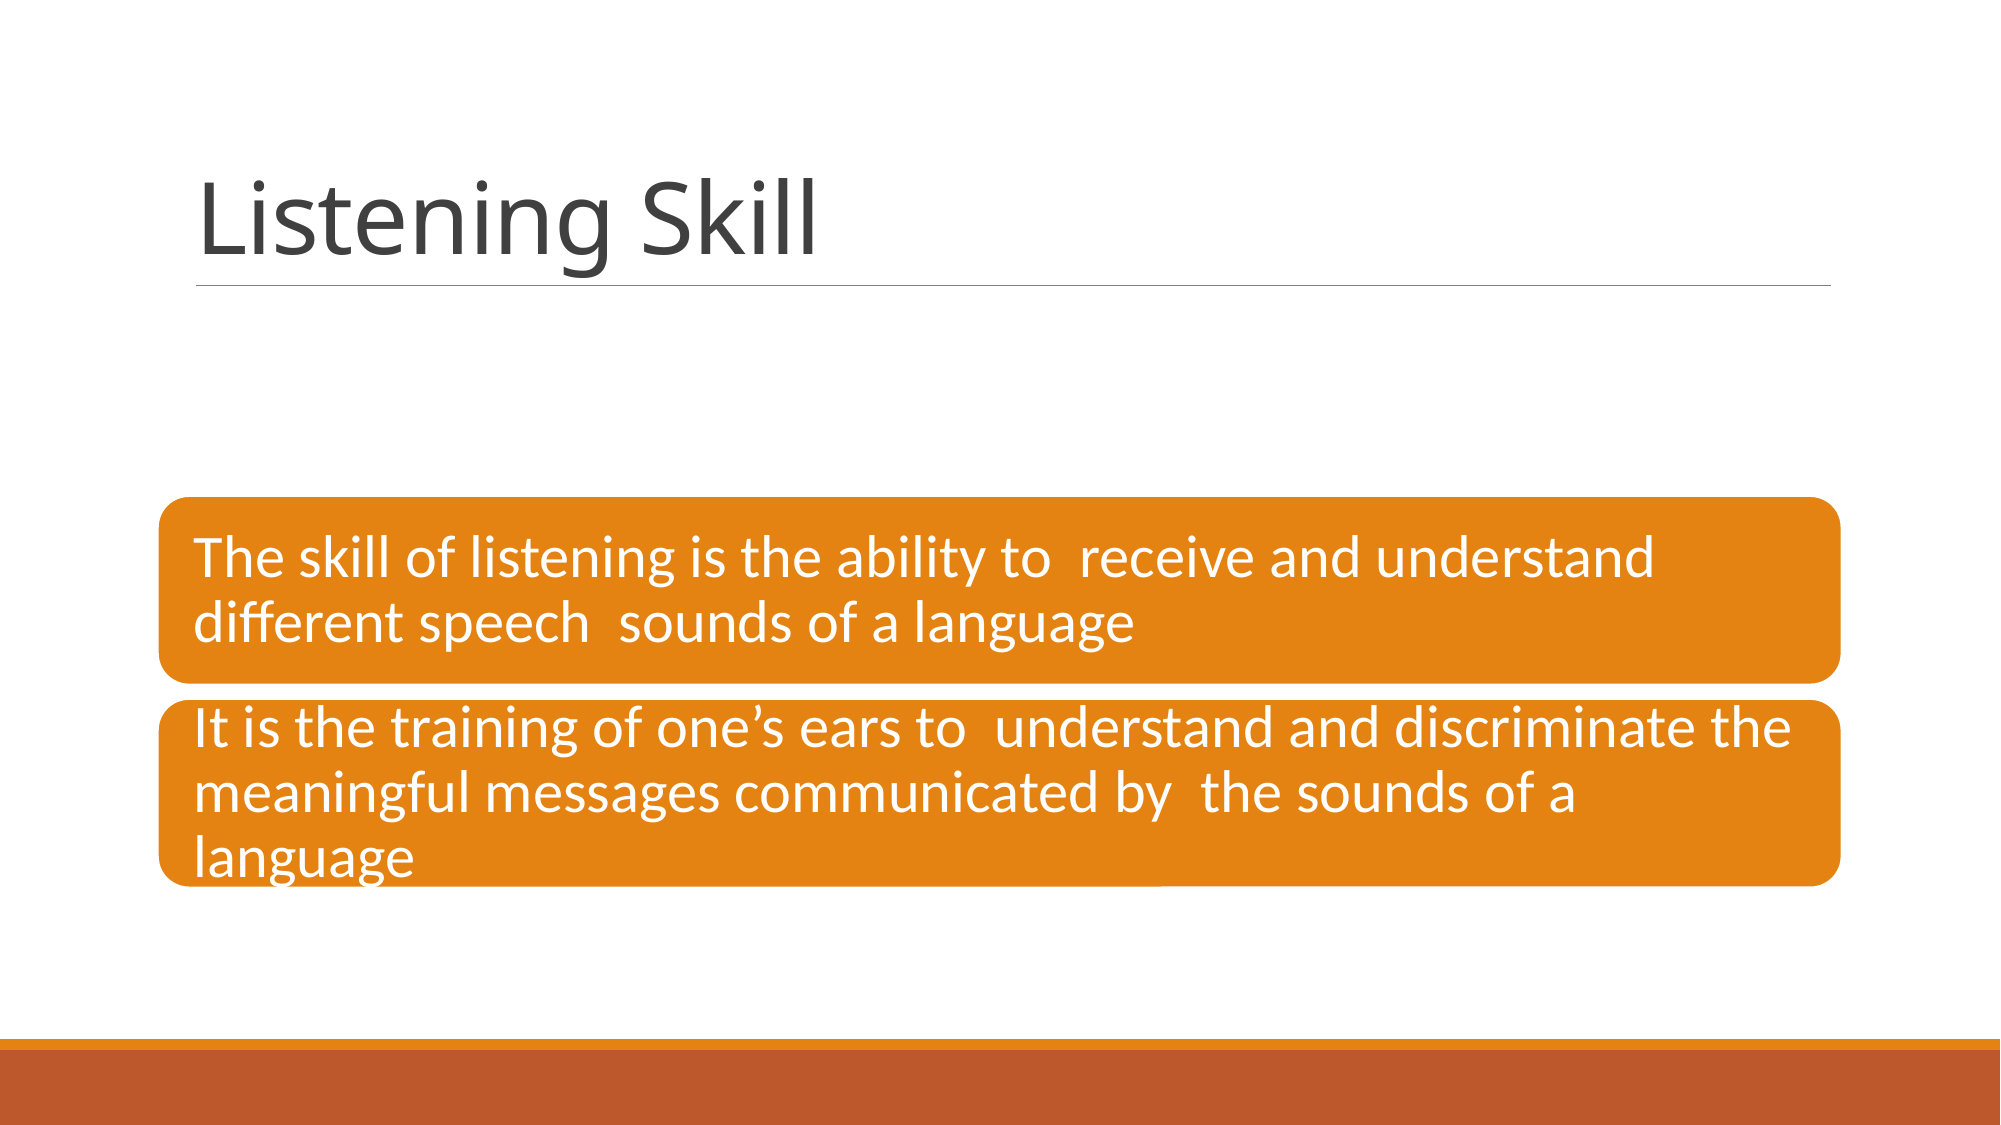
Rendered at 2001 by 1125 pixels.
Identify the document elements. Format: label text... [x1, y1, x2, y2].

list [156, 423, 1843, 960]
title Listening Skill [180, 44, 1830, 283]
